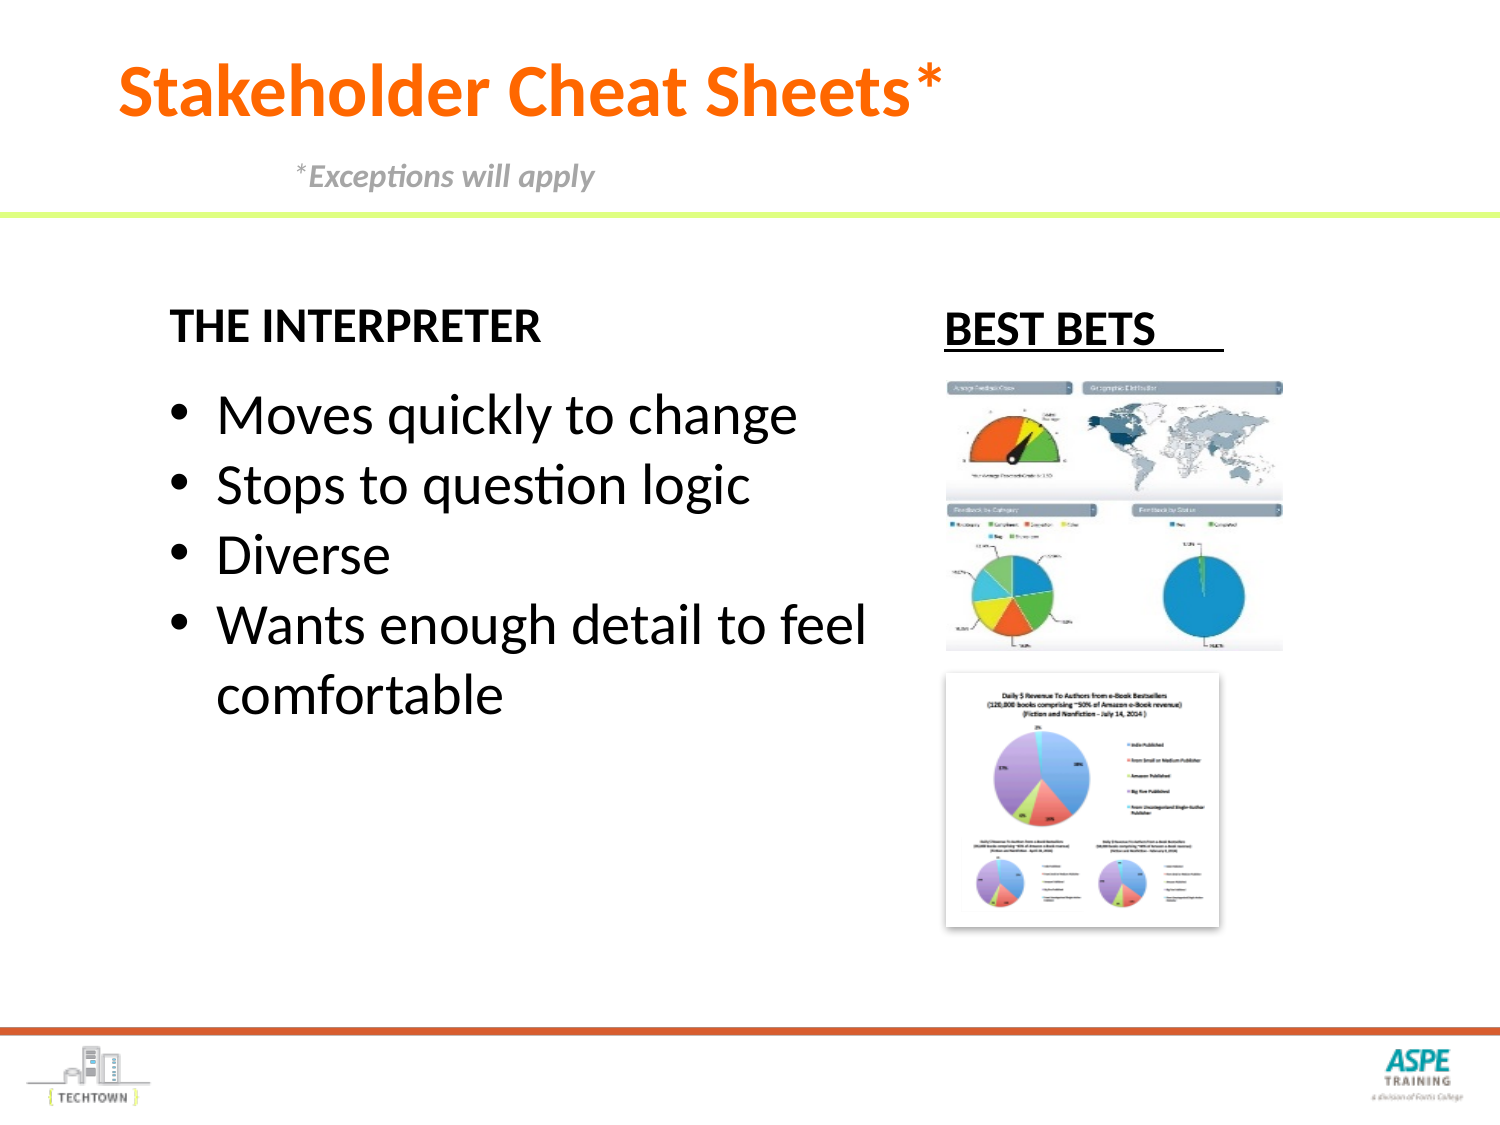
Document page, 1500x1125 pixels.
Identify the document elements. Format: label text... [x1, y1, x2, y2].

title Stakeholder Cheat Sheets* [103, 24, 1398, 161]
text_box *Exceptions will apply [277, 146, 613, 202]
picture [960, 688, 1205, 913]
text_box BEST BETS [929, 288, 1363, 363]
picture [946, 380, 1283, 651]
text_box THE INTERPRETER [154, 275, 740, 361]
text_box Moves quickly to change Stops to question logic Diverse Wants enough detail to feel comfortable [154, 368, 1003, 734]
